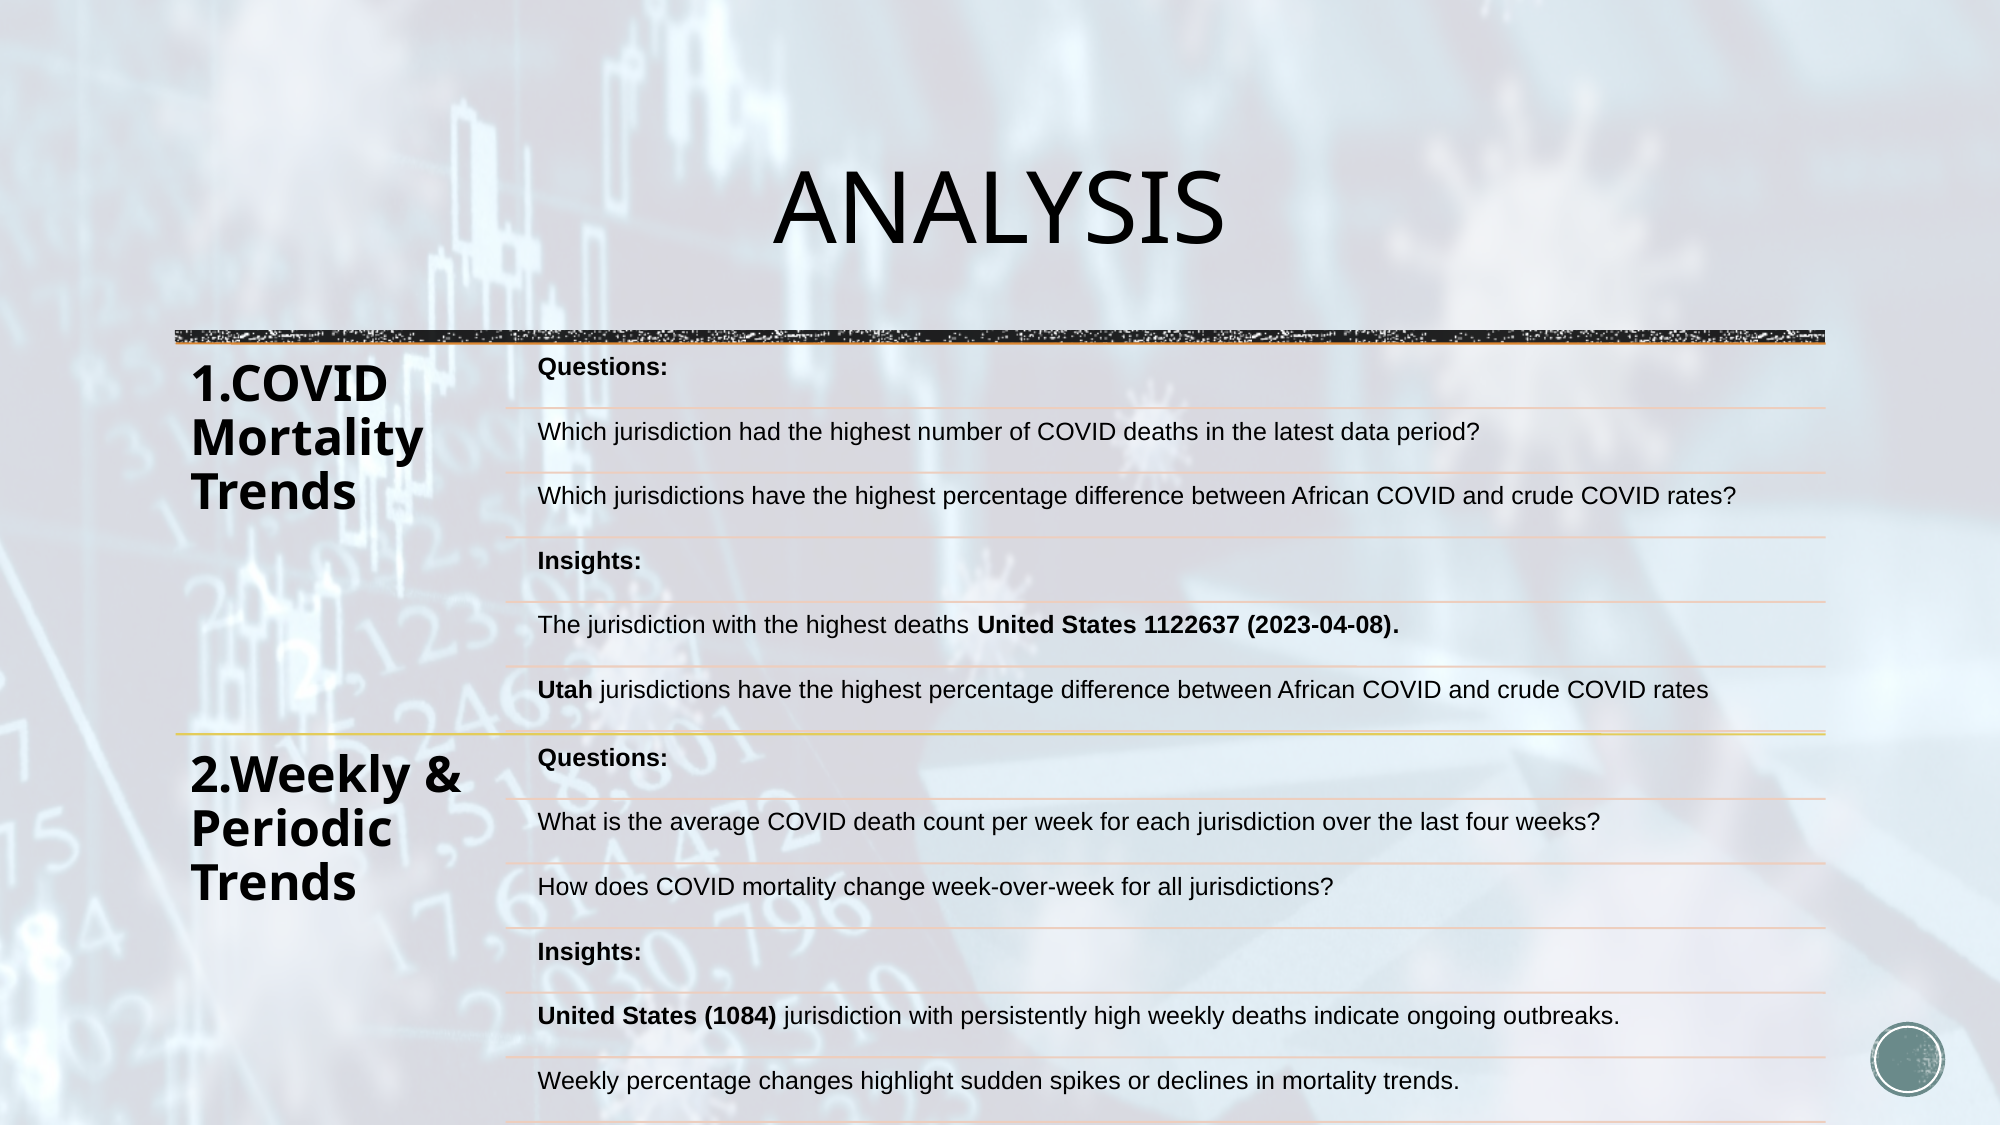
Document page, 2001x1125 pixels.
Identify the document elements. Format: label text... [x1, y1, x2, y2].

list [176, 344, 1823, 1123]
text_box [174, 329, 1826, 342]
text_box ANALYSIS [175, 79, 1826, 329]
